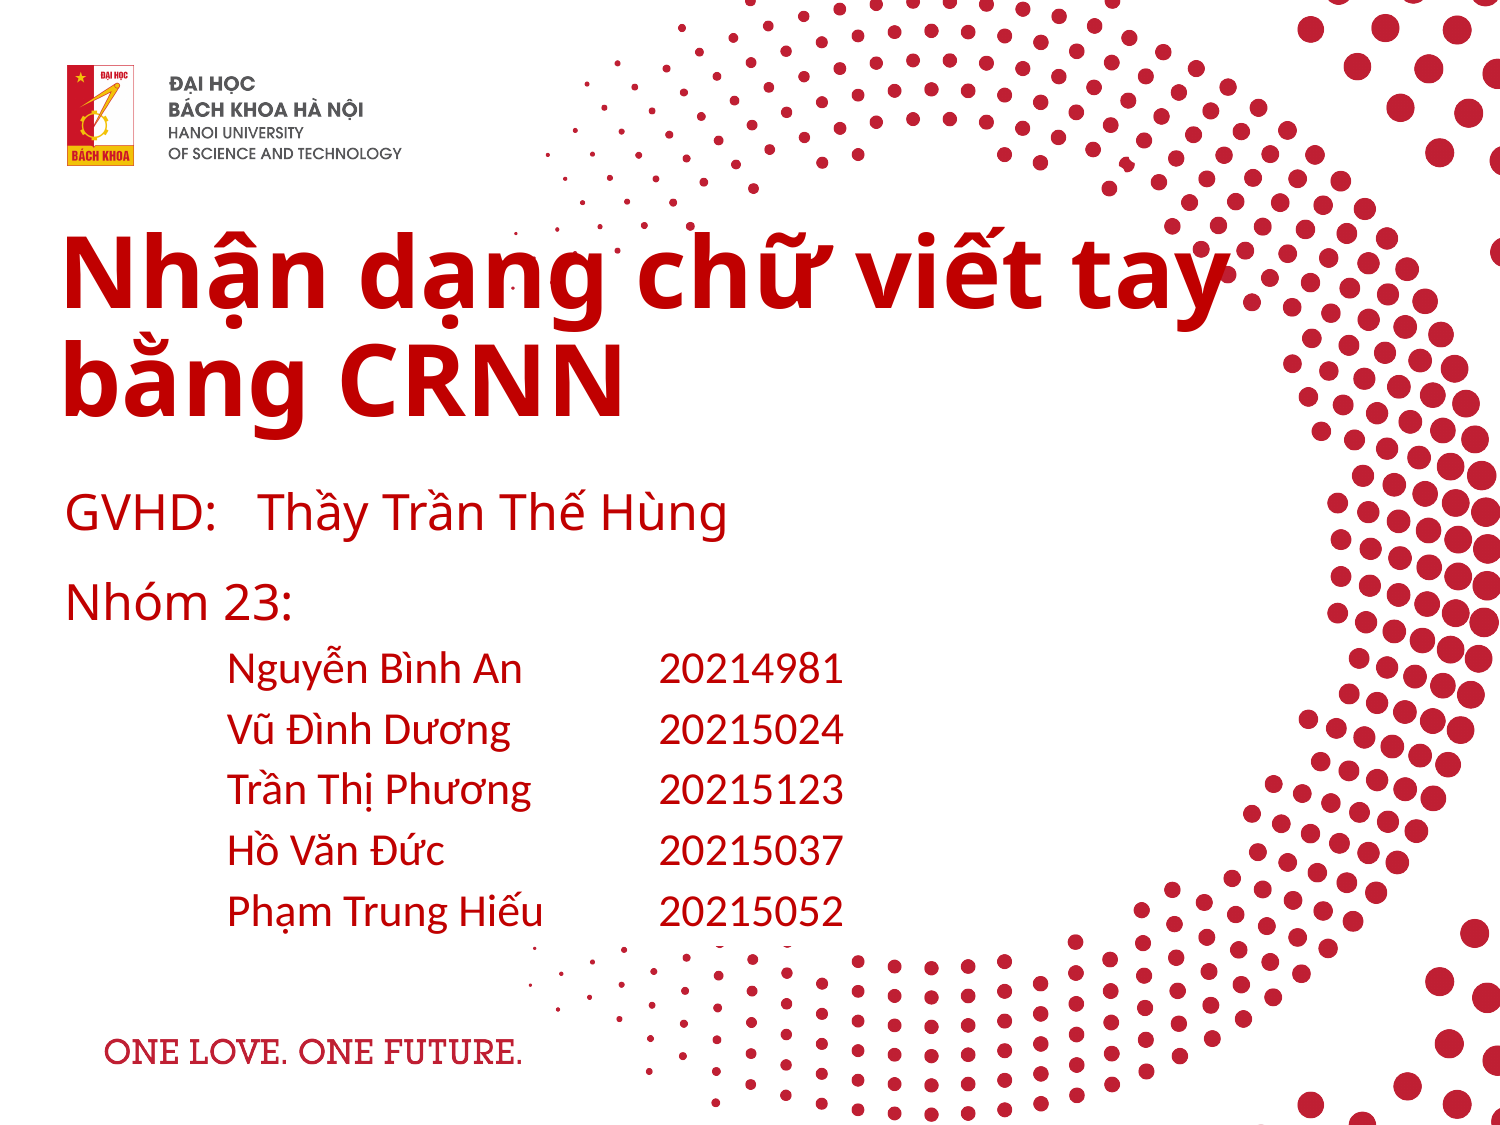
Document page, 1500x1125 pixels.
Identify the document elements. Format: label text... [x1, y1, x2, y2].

table_cell 20215024 [643, 702, 871, 763]
text_box Nhận dạng chữ viết tay bằng CRNN [43, 214, 1273, 491]
picture [0, 0, 1500, 1125]
table_header 20214981 [643, 642, 871, 702]
table_cell Phạm Trung Hiếu [212, 885, 643, 946]
table_cell Vũ Đình Dương [212, 702, 643, 763]
table_cell 20215123 [643, 763, 871, 824]
table_cell Trần Thị Phương [212, 763, 643, 824]
table_cell 20215052 [643, 885, 871, 946]
table_header Nguyễn Bình An [212, 642, 643, 702]
table_cell 20215037 [643, 824, 871, 885]
table_cell Hồ Văn Đức [212, 824, 643, 885]
text_box GVHD: Thầy Trần Thế Hùng Nhóm 23: [49, 442, 1267, 567]
